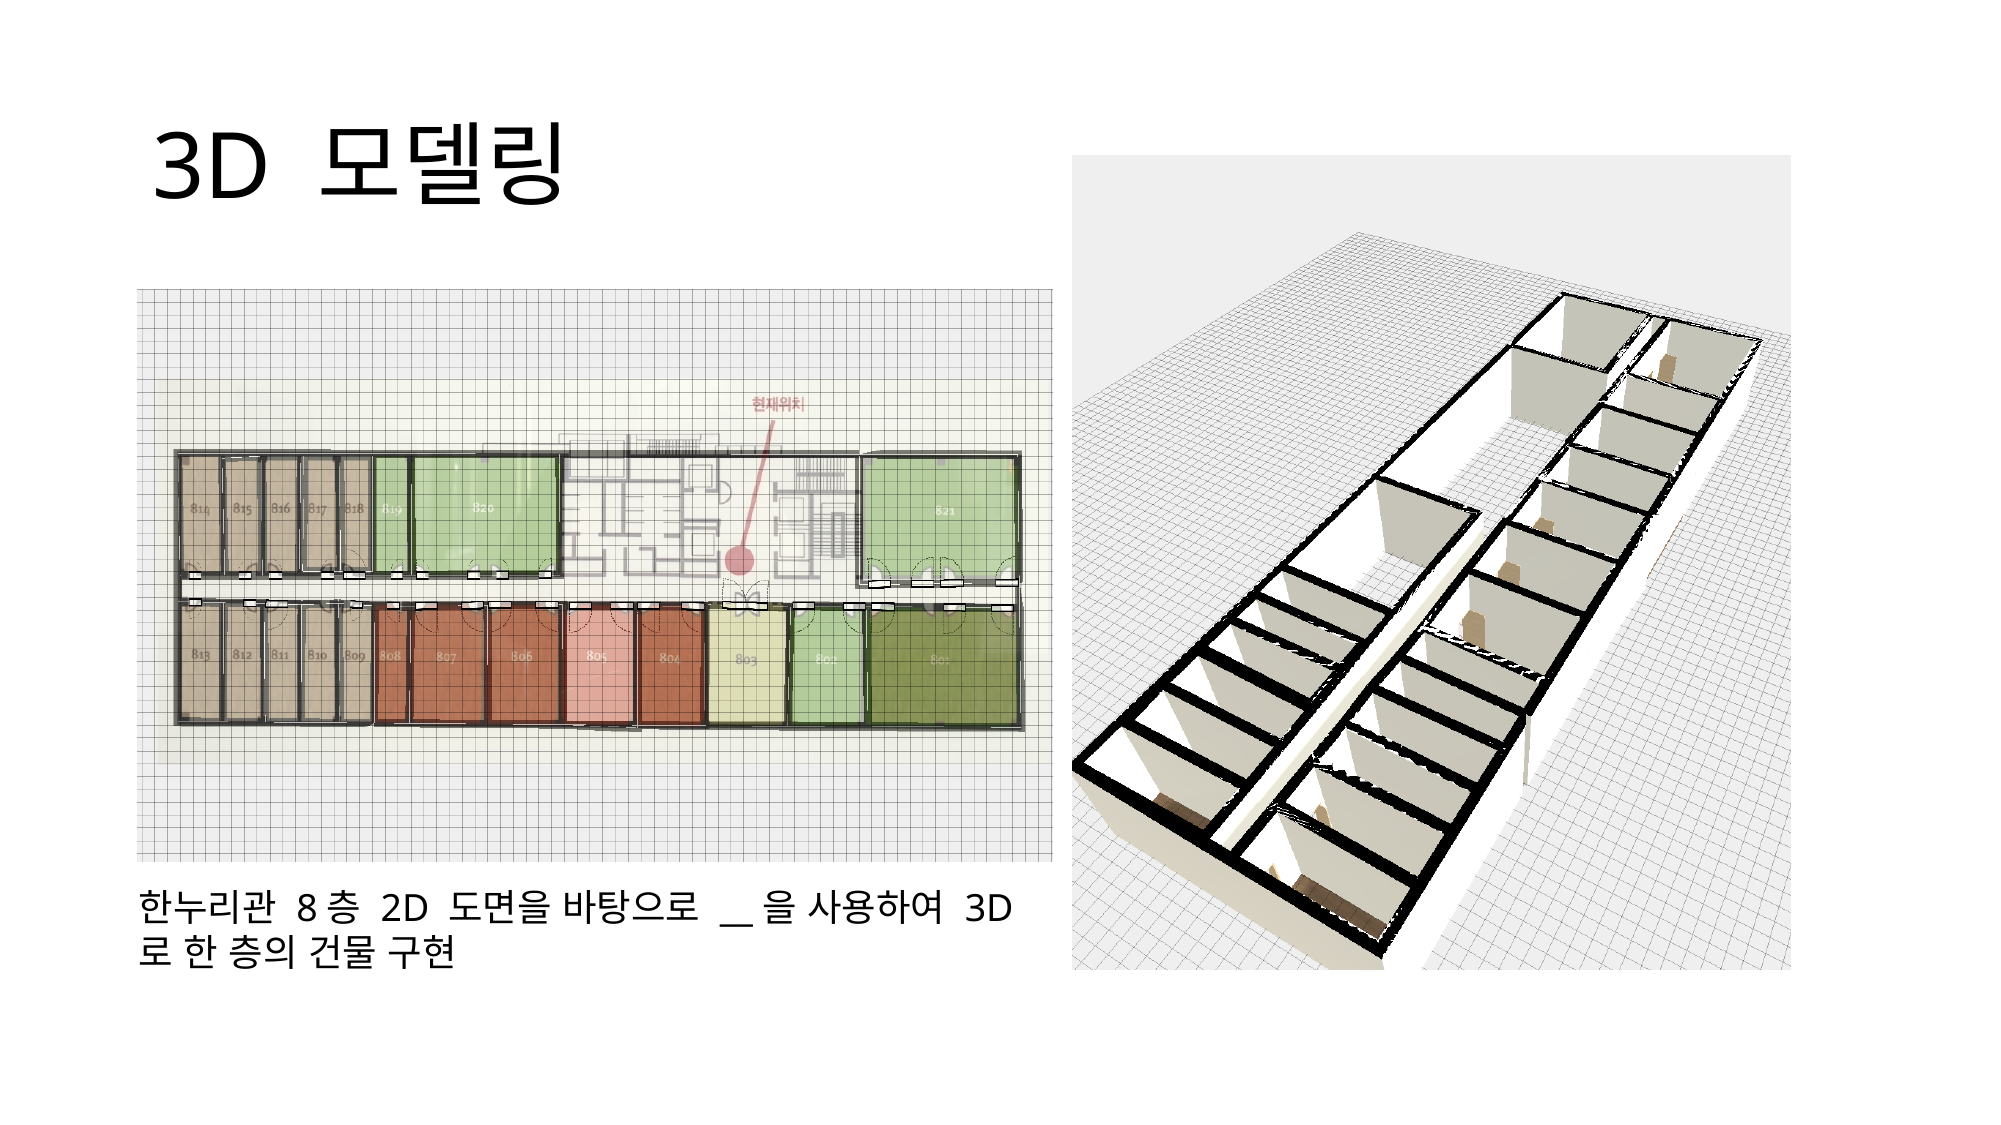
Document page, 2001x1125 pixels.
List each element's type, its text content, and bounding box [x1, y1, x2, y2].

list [137, 289, 1053, 862]
text_box 한누리관 8층 2D 도면을 바탕으로 __을 사용하여 3D로 한 층의 건물 구현 [123, 876, 1053, 982]
title 3D 모델링 [137, 59, 1863, 278]
picture [1072, 155, 1791, 970]
